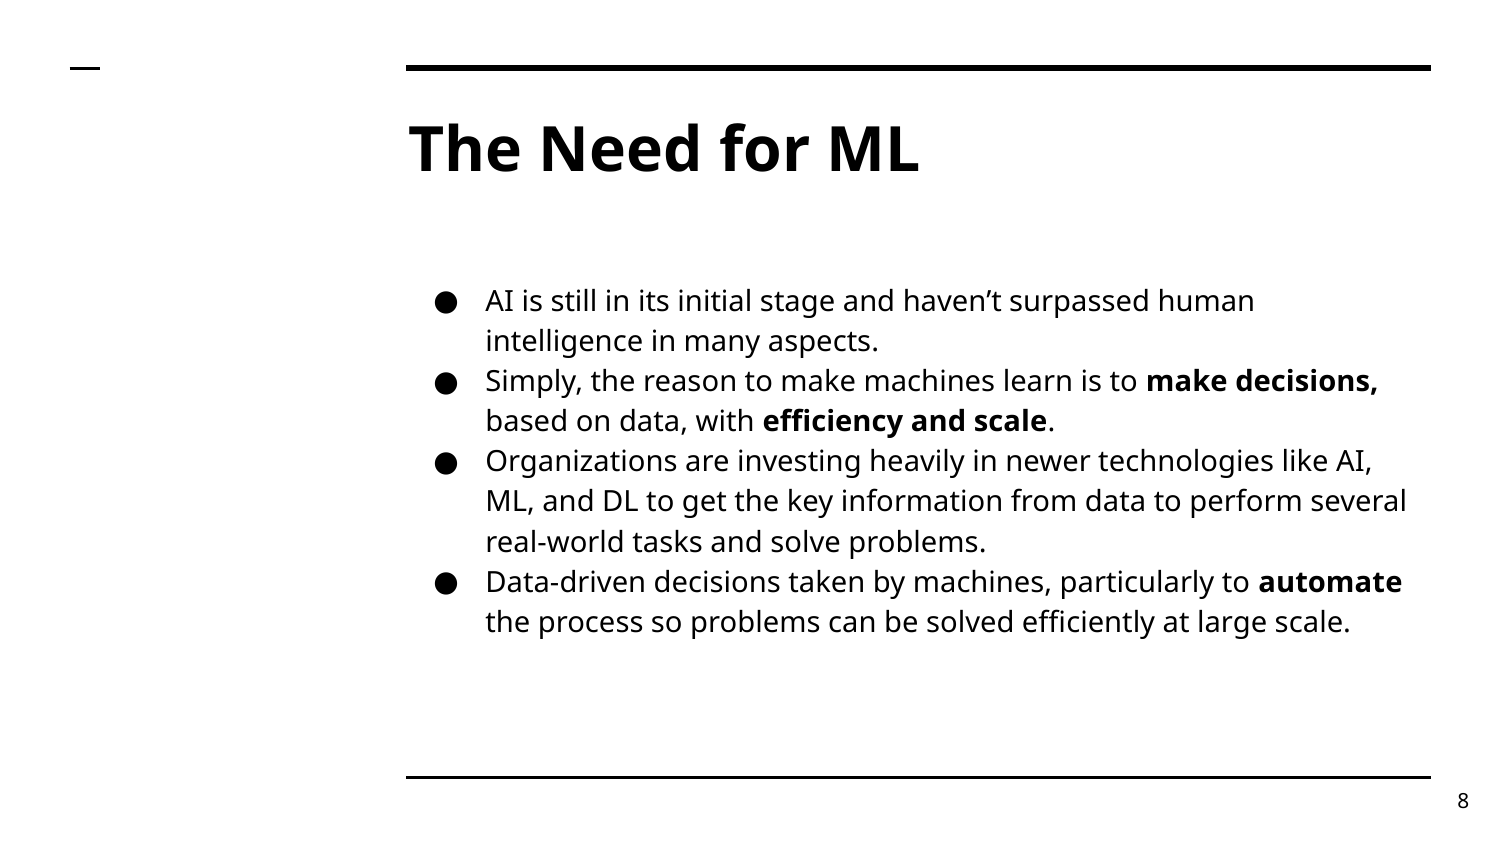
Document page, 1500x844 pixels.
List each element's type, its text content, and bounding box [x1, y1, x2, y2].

title The Need for ML [393, 94, 1431, 199]
list AI is still in its initial stage and haven’t surpassed human intelligence in many aspects. Simply, the reason to make machines learn is to make decisions, based on data, with efficiency and scale. Organizations are investing heavily in newer technologies like AI, ML, and DL to get the key information from data to perform several real-world tasks and solve problems. Data-driven decisions taken by machines, particularly to automate the process so problems can be solved efficiently at large scale. [395, 261, 1433, 755]
slide_number ‹#› [1394, 769, 1484, 834]
